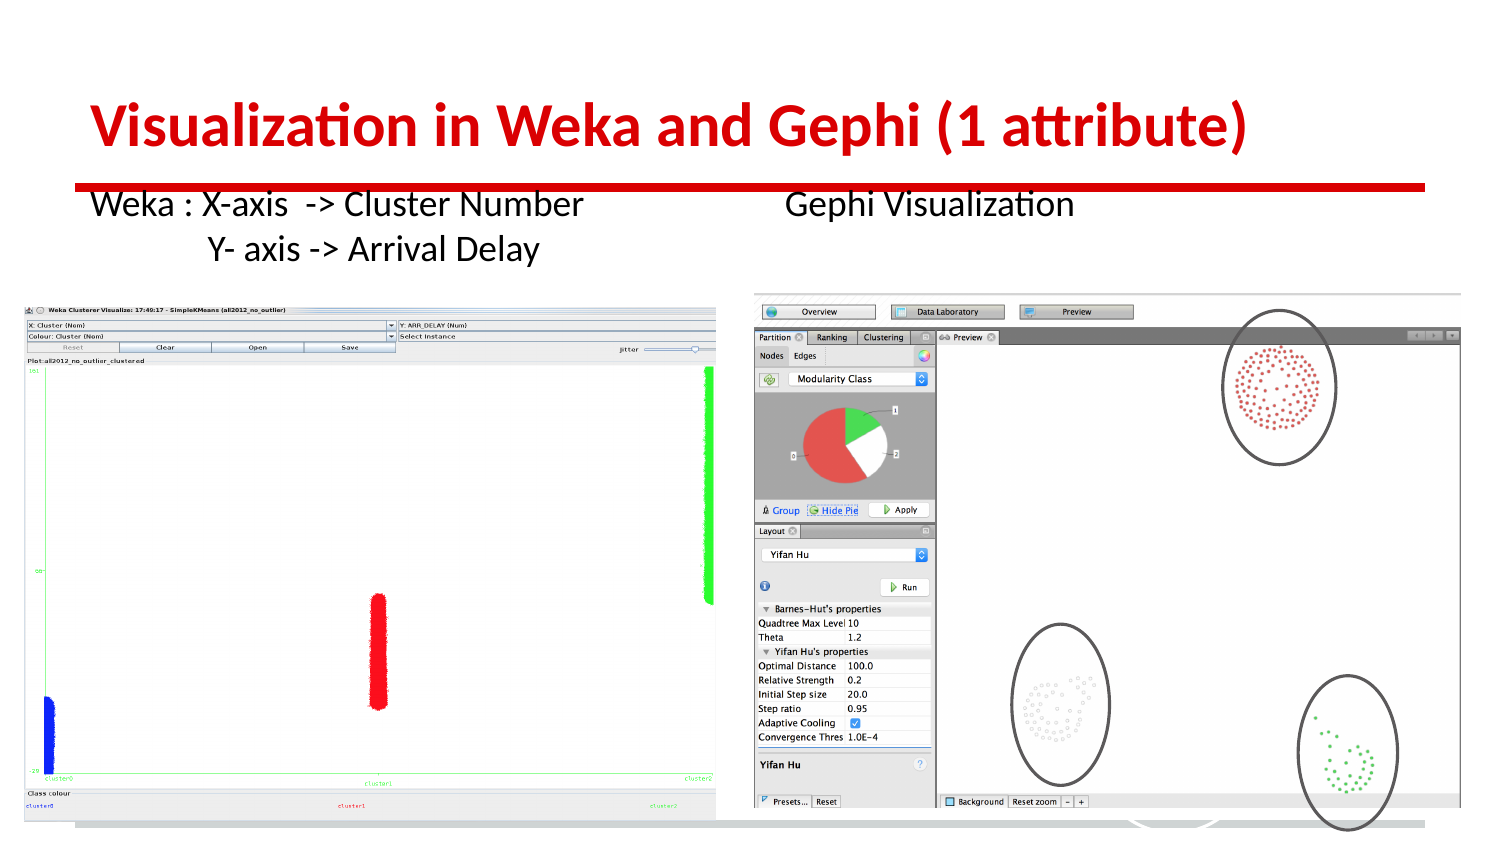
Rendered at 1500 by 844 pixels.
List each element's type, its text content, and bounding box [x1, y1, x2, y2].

text_box [1321, 818, 1375, 831]
picture [24, 307, 716, 822]
title Visualization in Weka and Gephi (1 attribute) [75, 33, 1425, 175]
list Weka : X-axis -> Cluster Number Y- axis -> Arrival Delay [75, 175, 731, 776]
list Gephi Visualization [769, 175, 1425, 292]
text_box [1127, 818, 1220, 833]
picture [753, 293, 1461, 809]
